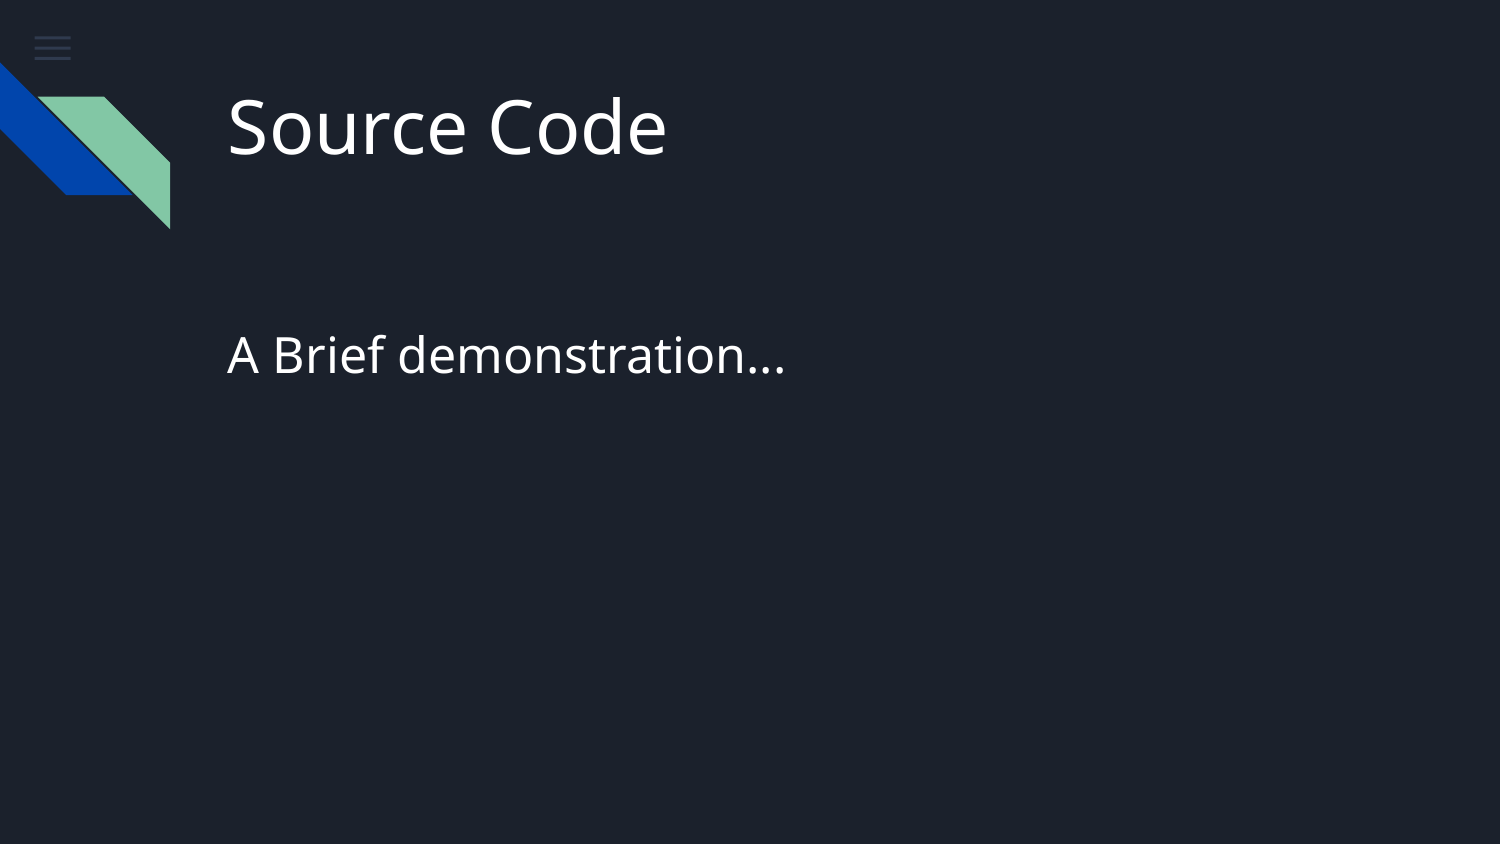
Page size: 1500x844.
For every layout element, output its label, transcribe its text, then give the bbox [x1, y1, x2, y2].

text_box A Brief demonstration... [212, 308, 1064, 508]
title Source Code [212, 64, 1368, 215]
